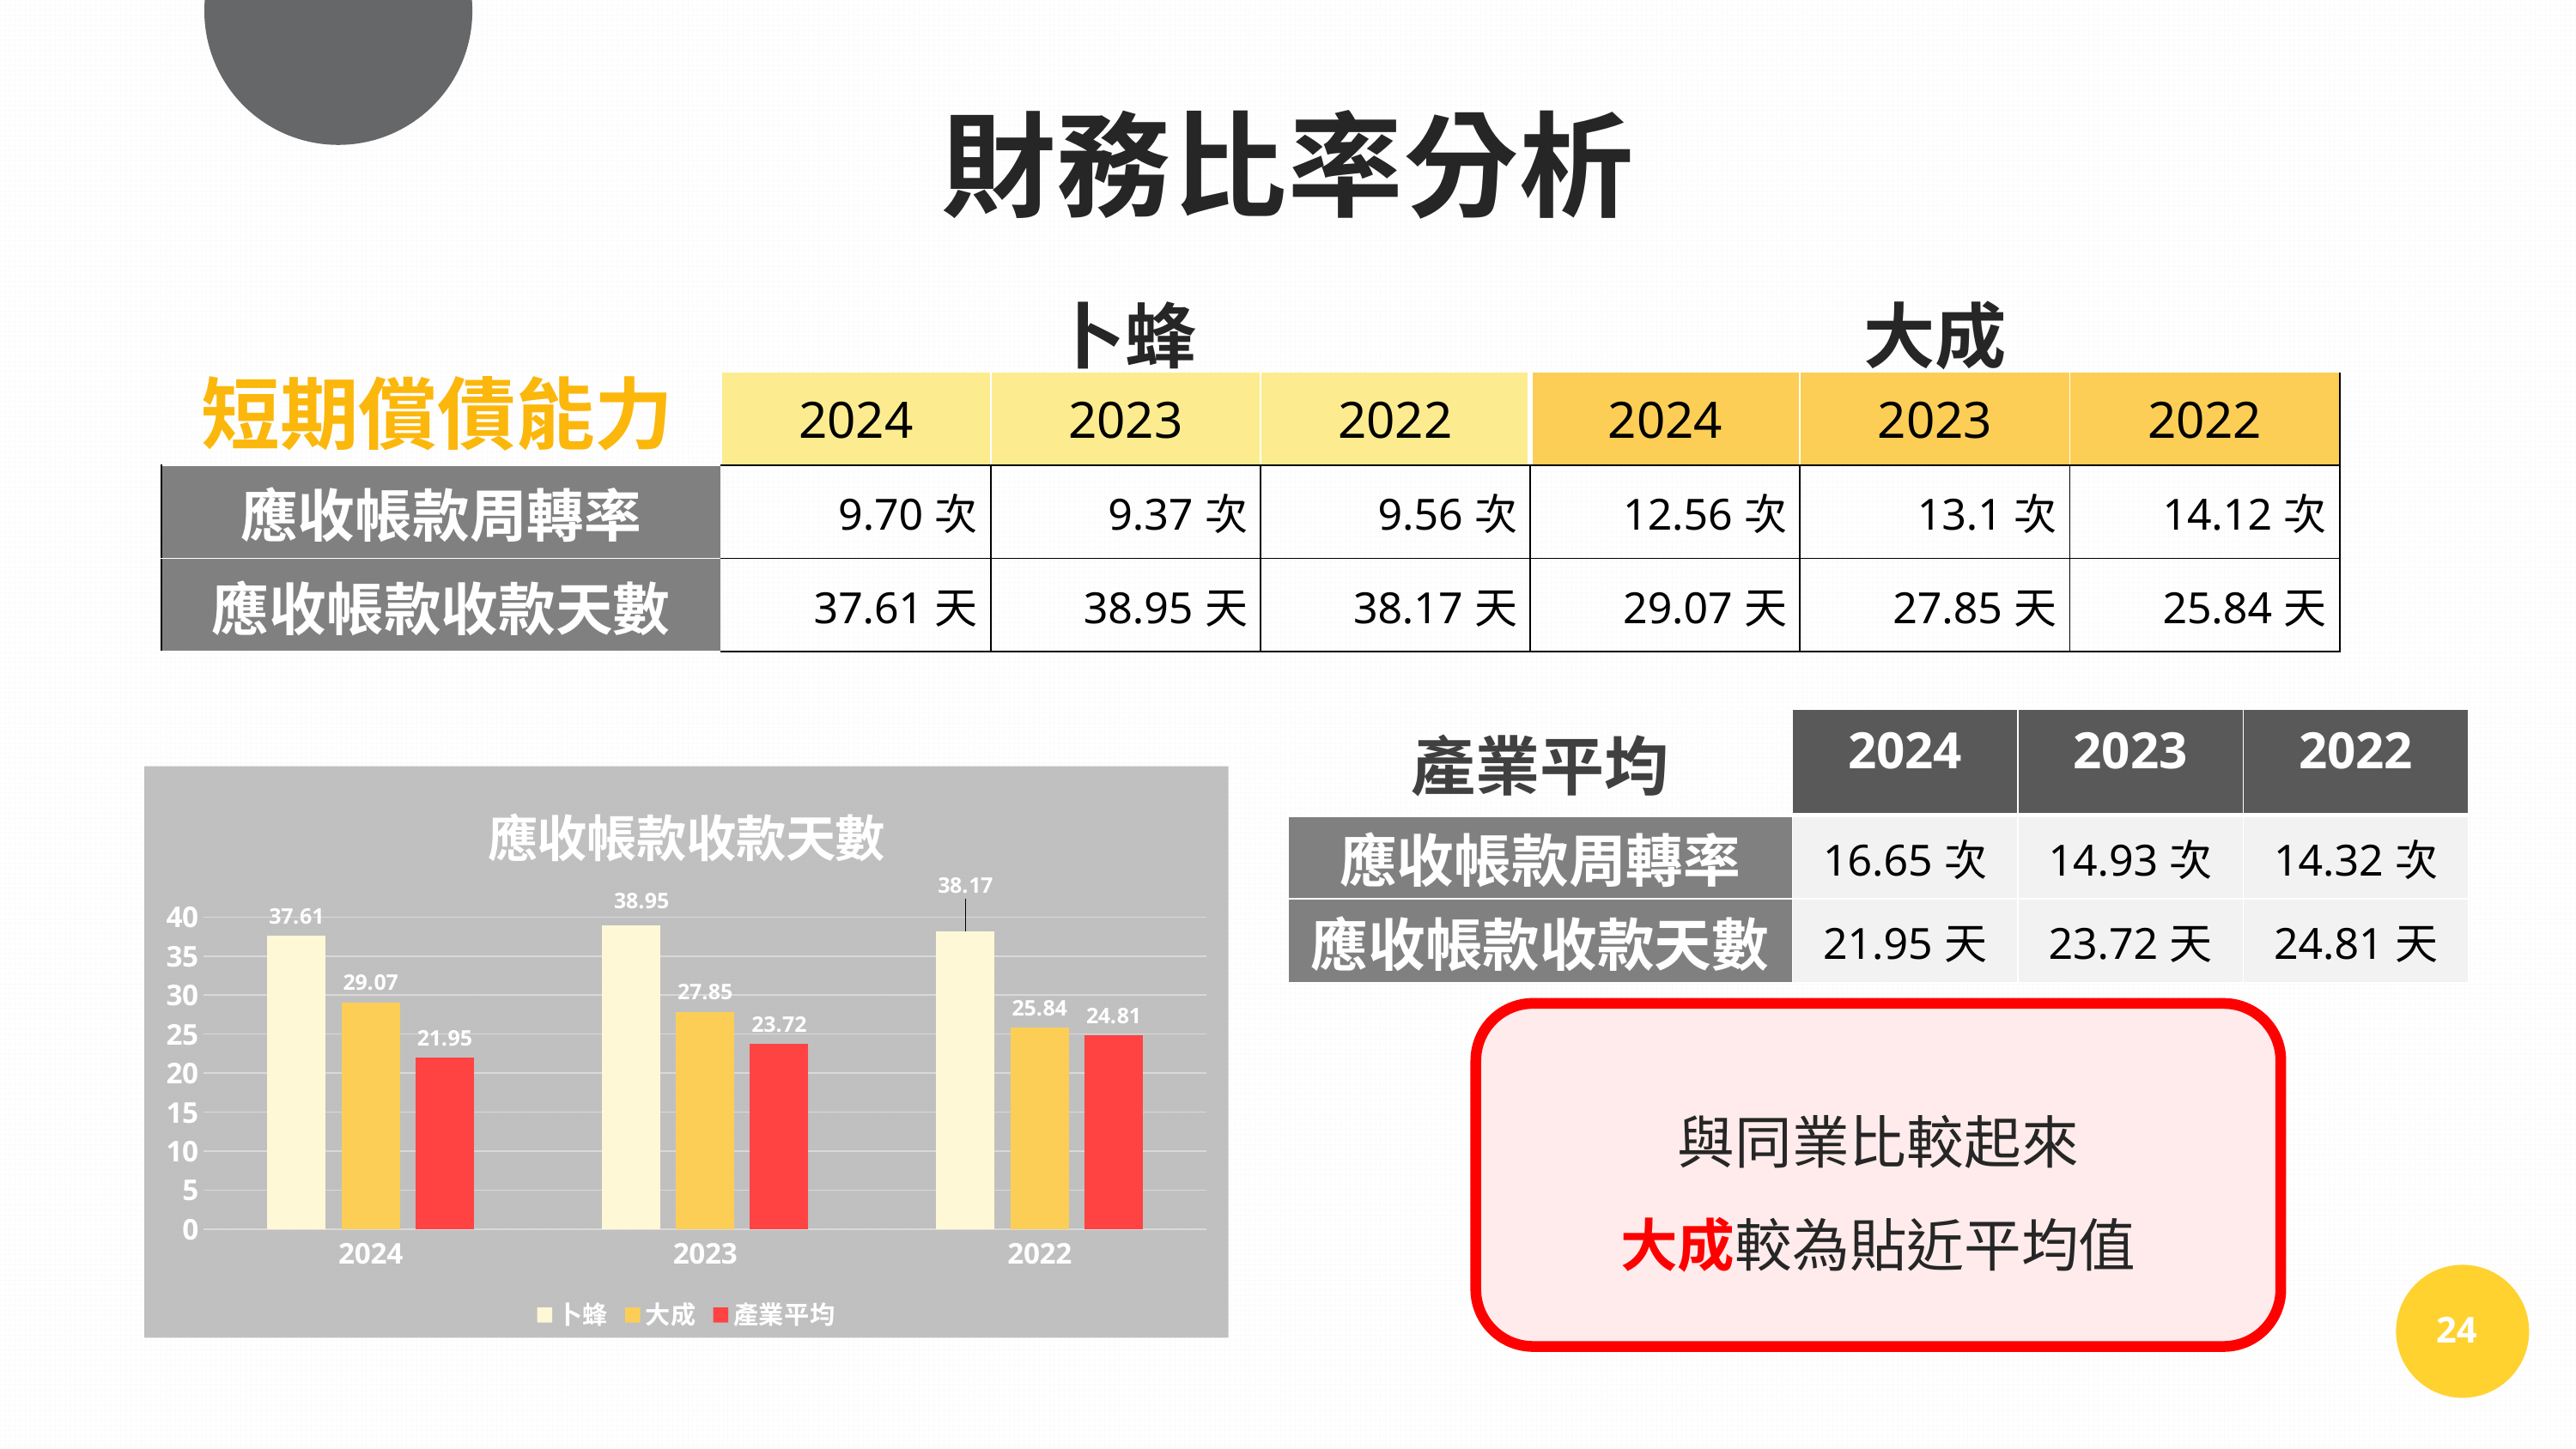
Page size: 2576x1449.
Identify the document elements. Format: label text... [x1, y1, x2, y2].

table_cell 37.61天 [722, 559, 990, 651]
table_cell 應收帳款收款天數 [1289, 900, 1792, 982]
table_cell 2023 [992, 373, 1260, 464]
table_cell 應收帳款周轉率 [162, 466, 720, 558]
table_header 2023 [2019, 710, 2243, 813]
table_cell 應收帳款周轉率 [1289, 817, 1792, 898]
table_cell 21.95天 [1793, 900, 2017, 982]
table_cell 14.32次 [2244, 817, 2468, 898]
table_cell 25.84天 [2070, 559, 2339, 651]
table_cell 13.1次 [1801, 466, 2069, 558]
text_box 財務比率分析 [661, 111, 1915, 232]
table_cell 12.56次 [1531, 466, 1799, 558]
table_header 大成 [1530, 274, 2340, 373]
table_cell 2024 [722, 373, 990, 464]
table_cell 2023 [1801, 373, 2069, 464]
table_header 2022 [2244, 710, 2468, 813]
table_cell 27.85天 [1801, 559, 2069, 651]
table_cell 2024 [1533, 373, 1799, 464]
table_cell 14.12次 [2070, 466, 2339, 558]
table_cell 9.70次 [722, 466, 990, 558]
table_cell 2022 [2070, 373, 2339, 464]
slide_number 24 [2190, 1305, 2391, 1357]
table_cell 24.81天 [2244, 900, 2468, 982]
table_cell 9.37次 [992, 466, 1260, 558]
table_cell 38.17天 [1261, 559, 1529, 651]
chart [143, 766, 1229, 1338]
table_header [161, 274, 721, 464]
table_header 卜蜂 [721, 274, 1530, 373]
table_header 2024 [1793, 710, 2017, 813]
table_cell 38.95天 [992, 559, 1260, 651]
table_cell 16.65次 [1793, 817, 2017, 898]
text_box 短期償債能力 [129, 358, 687, 466]
table_cell 2022 [1261, 373, 1528, 464]
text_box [2396, 1264, 2530, 1398]
table_cell 應收帳款收款天數 [162, 559, 720, 651]
table_header 產業平均 [1289, 710, 1792, 813]
text_box 與同業比較起來 大成較為貼近平均值 [1473, 1001, 2283, 1349]
table_cell 29.07天 [1531, 559, 1799, 651]
table_cell 14.93次 [2019, 817, 2243, 898]
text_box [204, 0, 473, 145]
table_cell 23.72天 [2019, 900, 2243, 982]
table_cell 9.56次 [1261, 466, 1529, 558]
